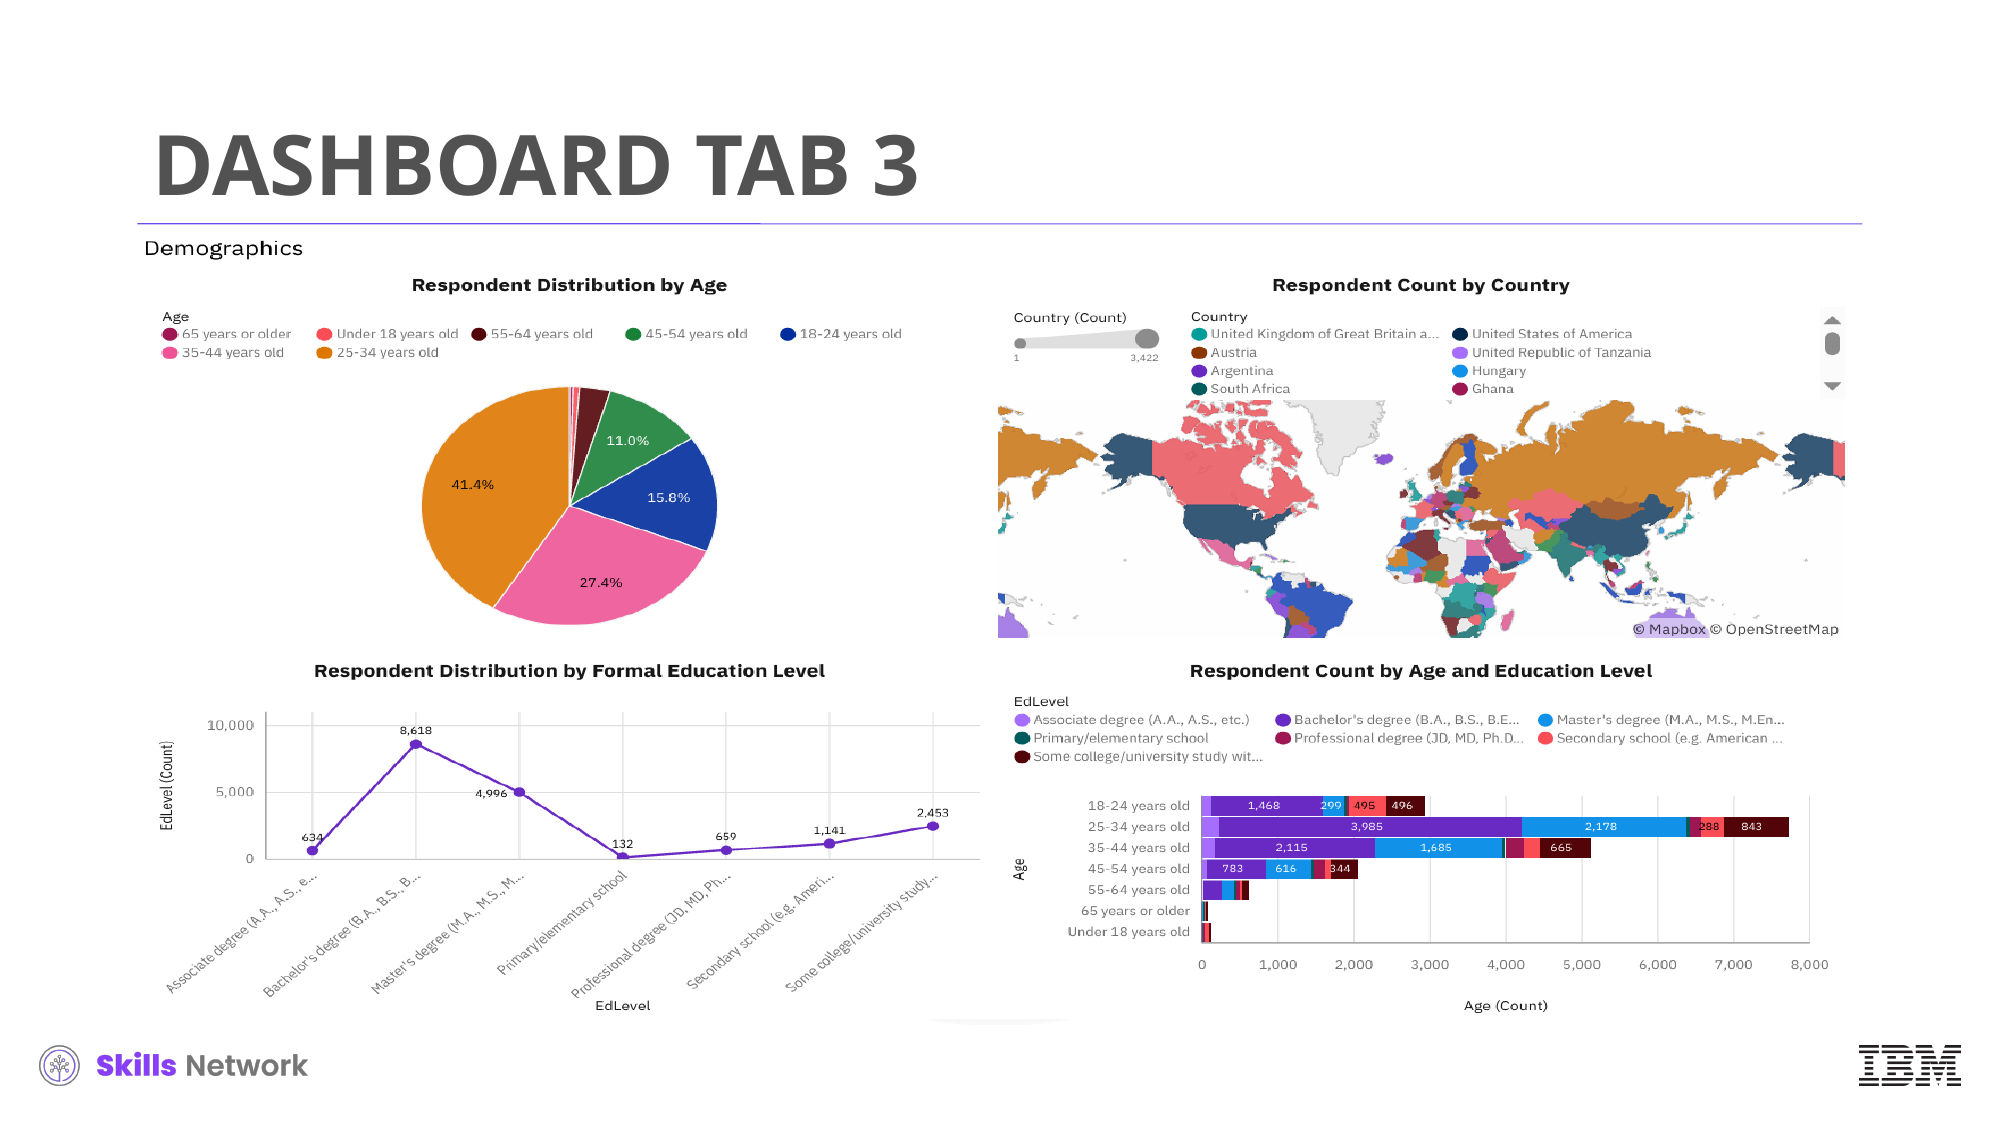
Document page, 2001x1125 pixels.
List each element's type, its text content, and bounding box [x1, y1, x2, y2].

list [137, 231, 1863, 1019]
picture [1859, 1045, 1961, 1086]
title DASHBOARD TAB 3 [137, 59, 1863, 231]
picture [39, 1045, 308, 1086]
